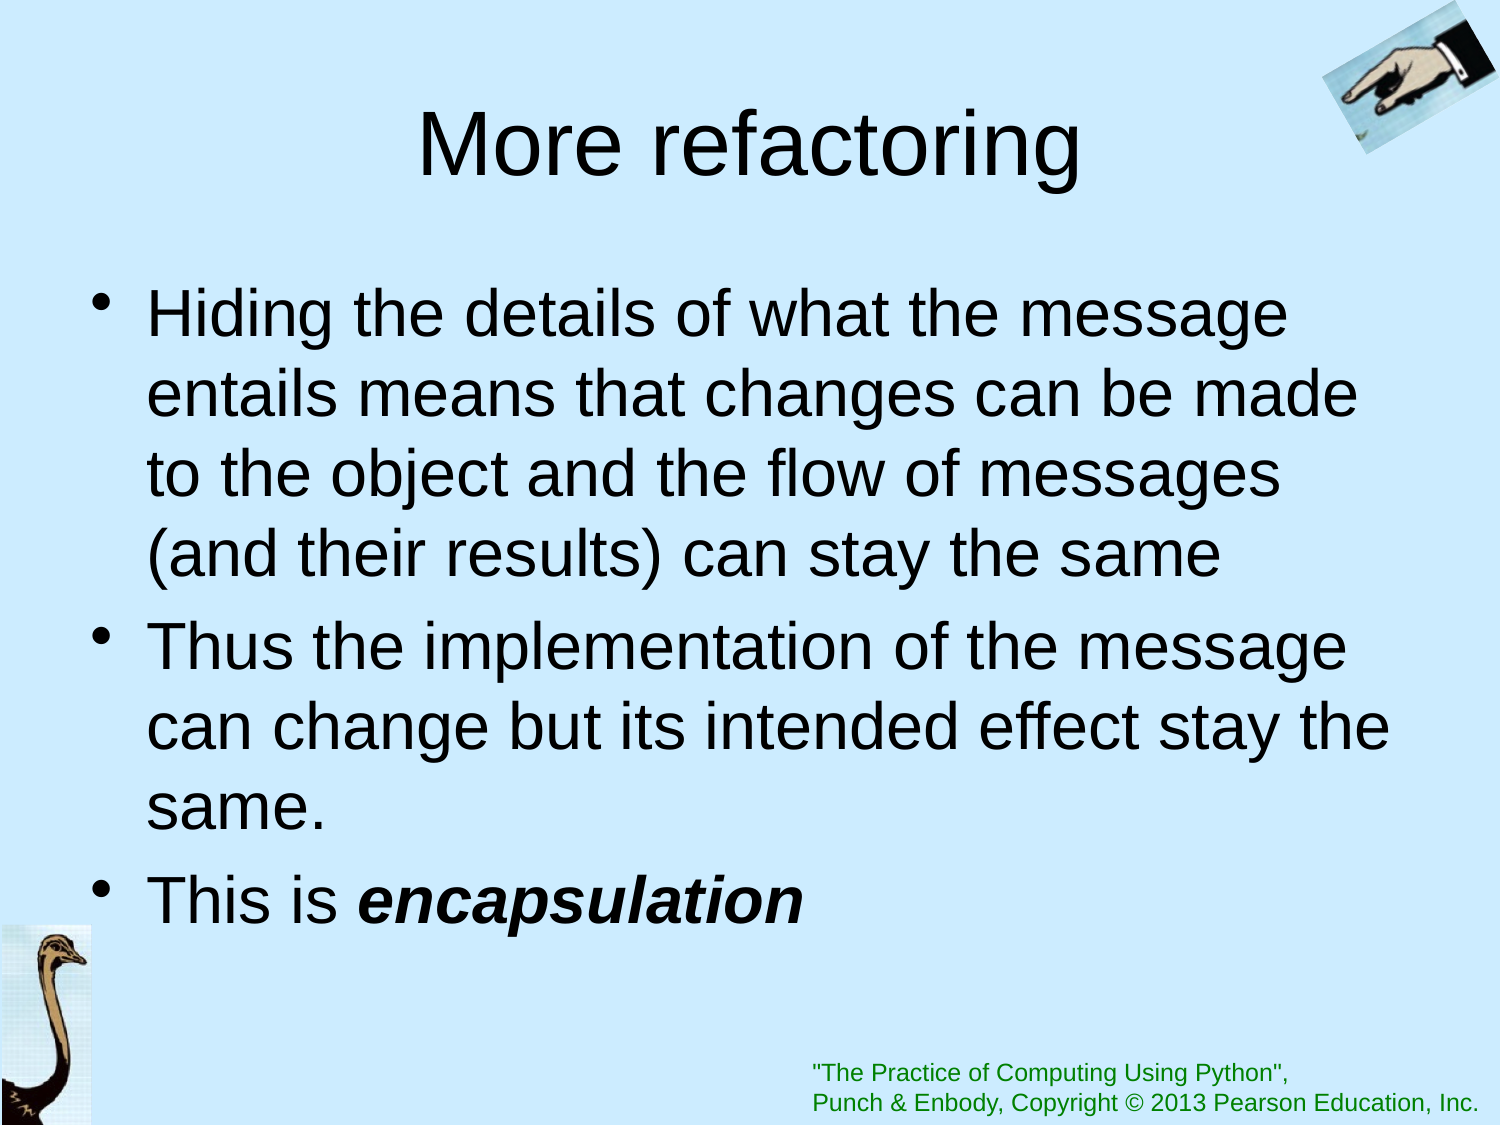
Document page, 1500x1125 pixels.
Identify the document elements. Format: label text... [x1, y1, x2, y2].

title More refactoring [75, 45, 1425, 233]
picture [2, 924, 92, 1125]
list Hiding the details of what the message entails means that changes can be made to the object and the flow of messages (and their results) can stay the same Thus the implementation of the message can change but its intended effect stay the same. This is encapsulation [75, 262, 1425, 1005]
picture [1378, 0, 1499, 120]
